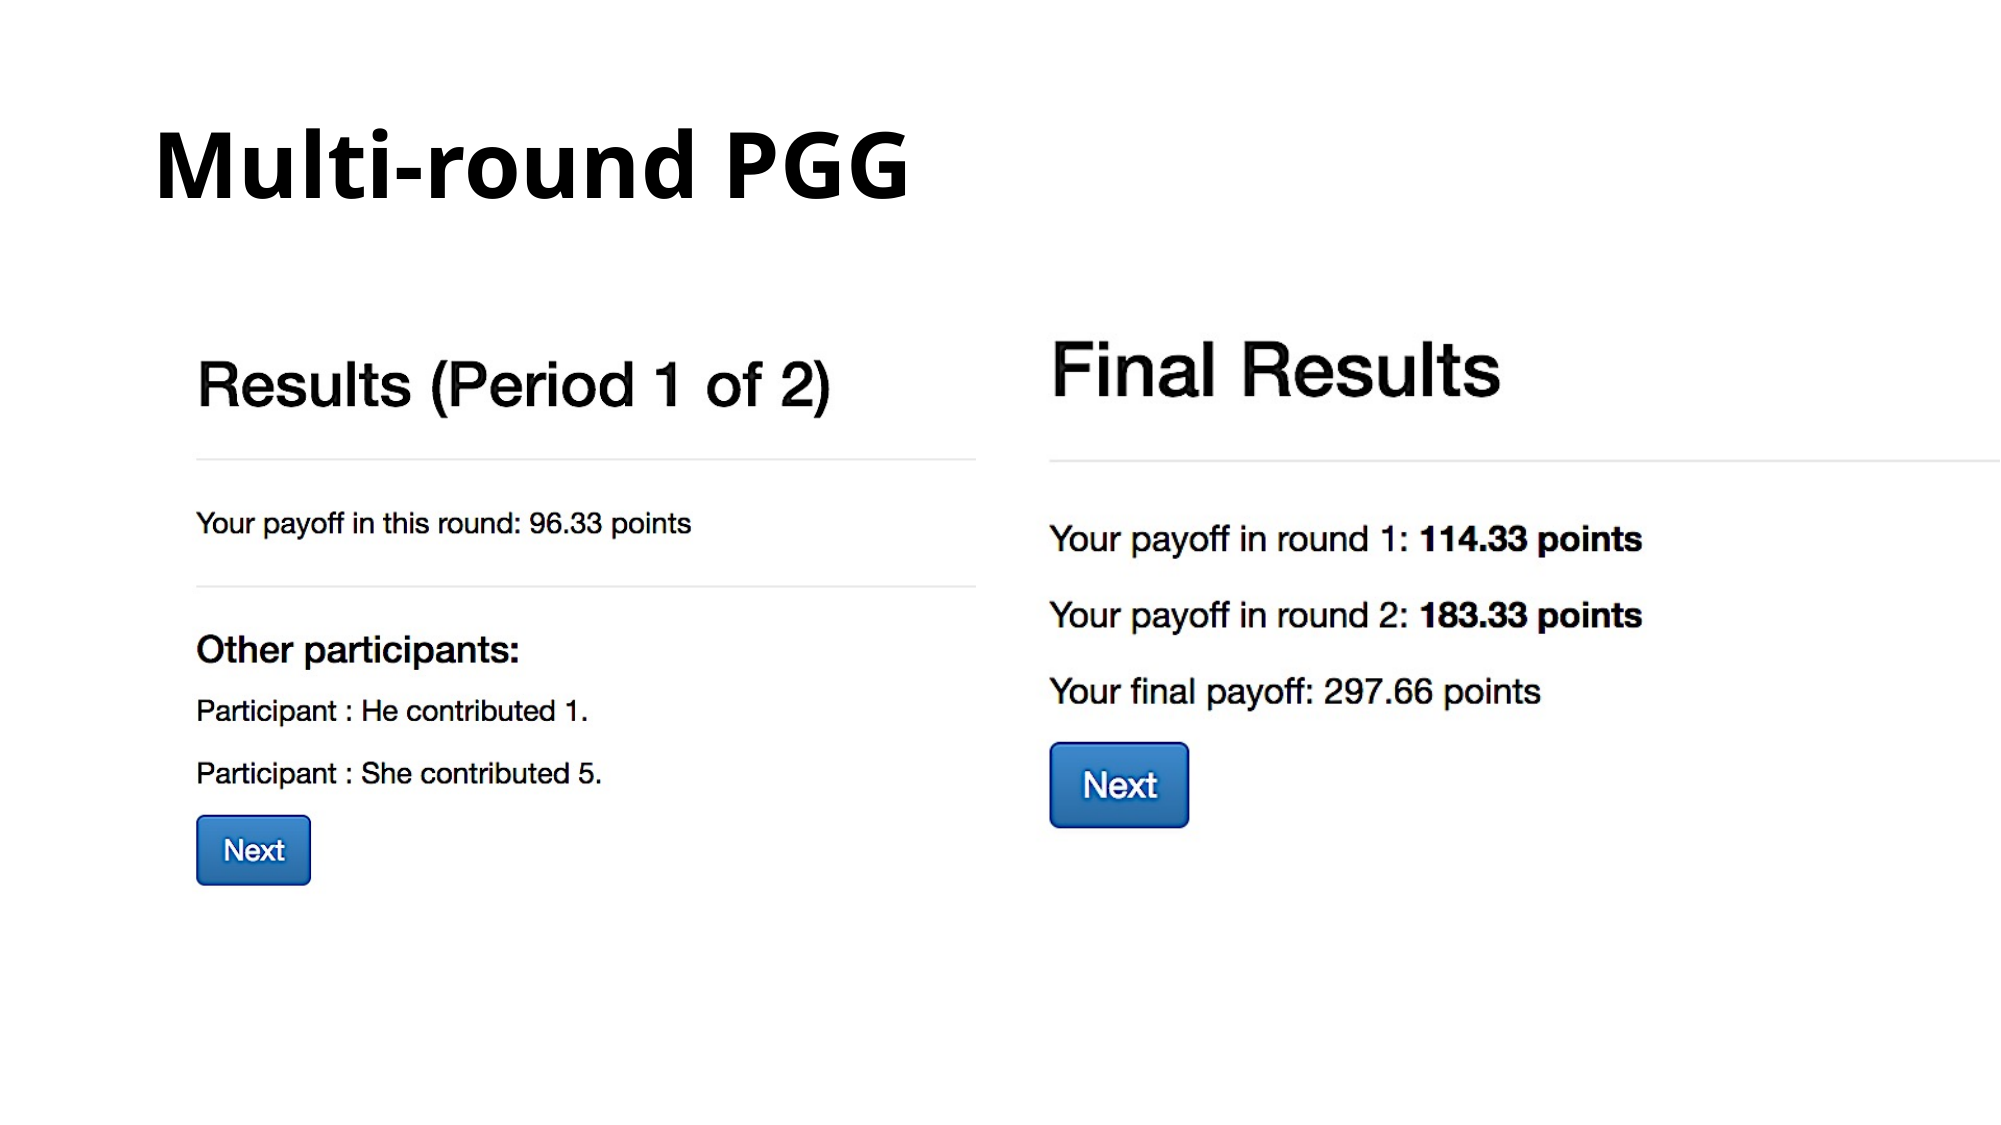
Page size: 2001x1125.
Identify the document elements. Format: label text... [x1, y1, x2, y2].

picture [92, 231, 2000, 944]
title Multi-round PGG [137, 59, 1863, 277]
